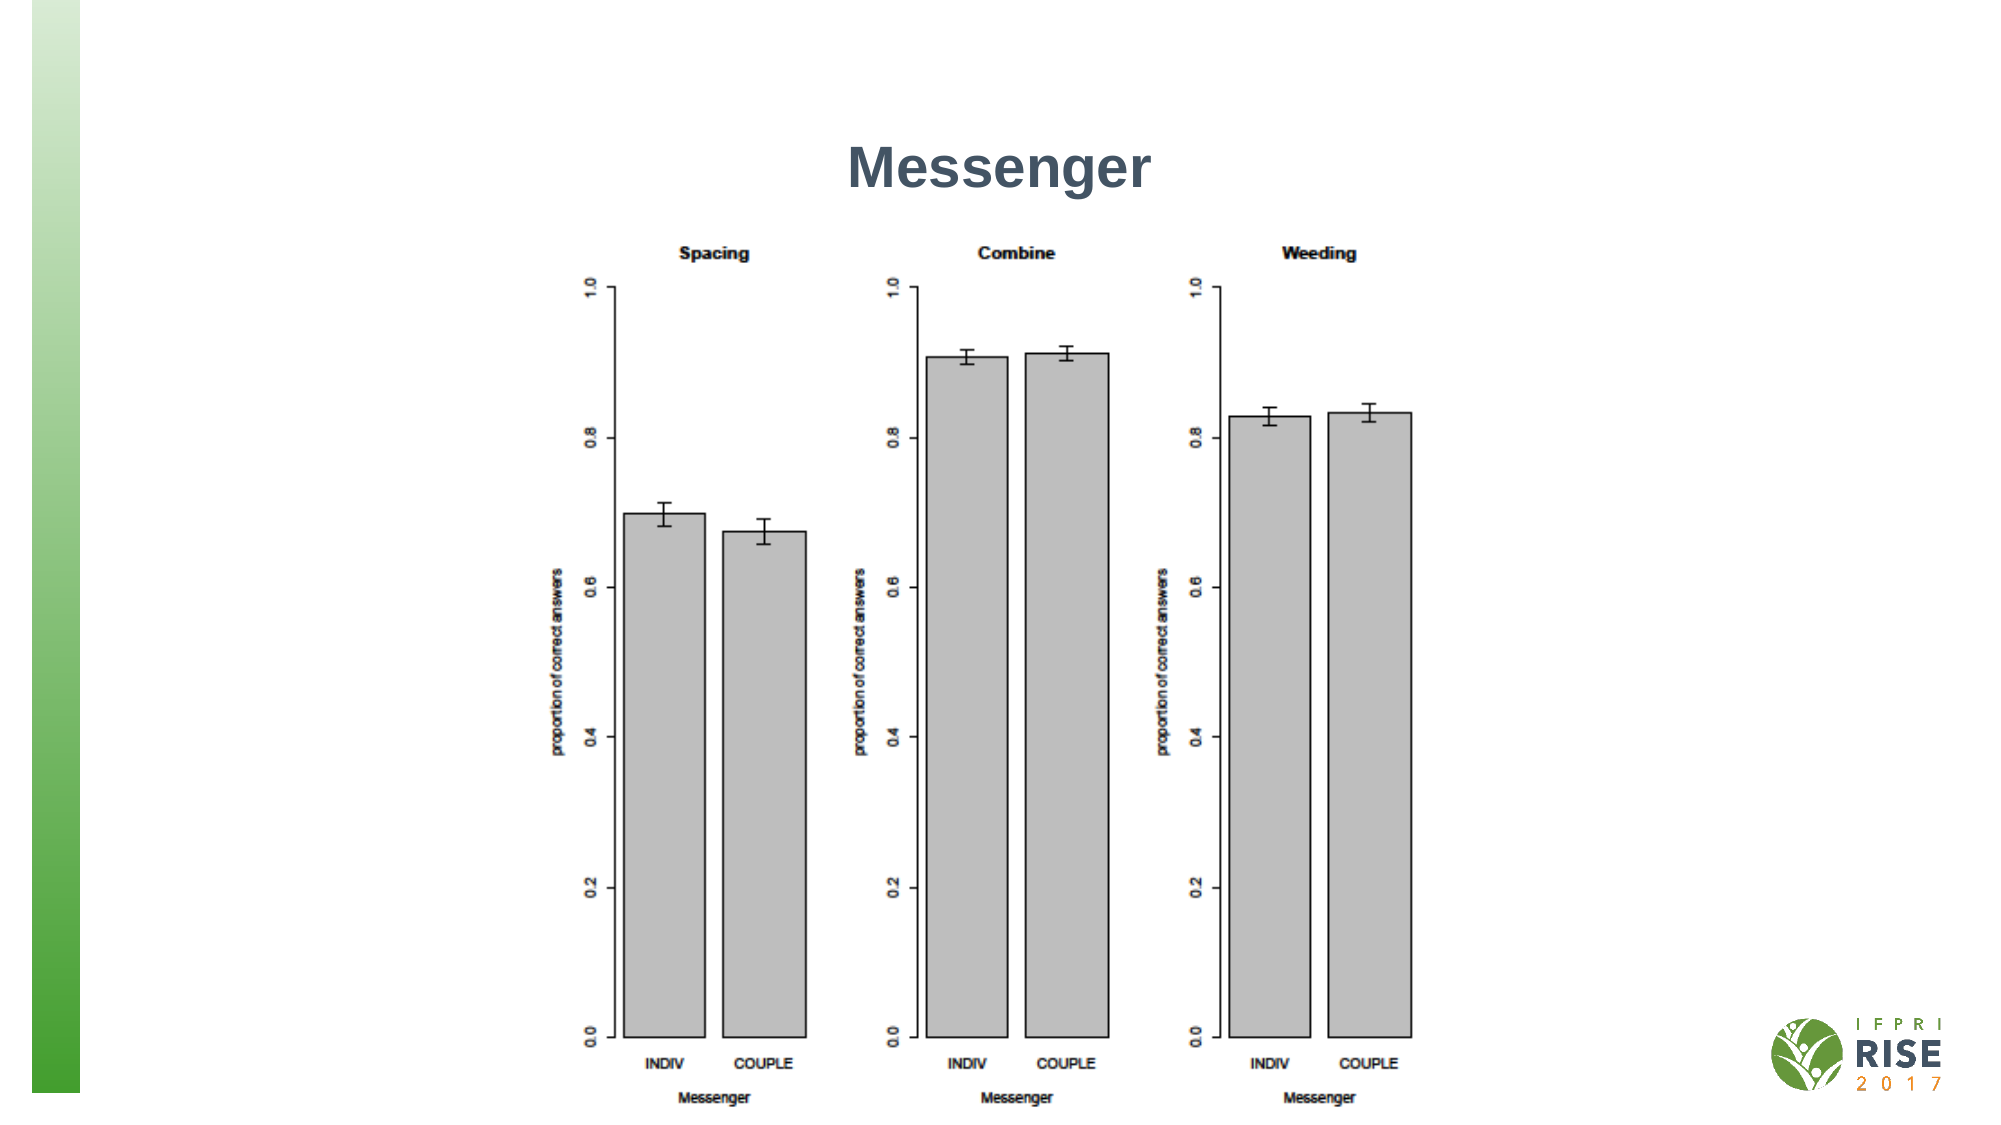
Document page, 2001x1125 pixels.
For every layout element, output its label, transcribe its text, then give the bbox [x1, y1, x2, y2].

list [546, 218, 1454, 1125]
title Messenger [137, 59, 1863, 278]
picture [1769, 1015, 1943, 1093]
